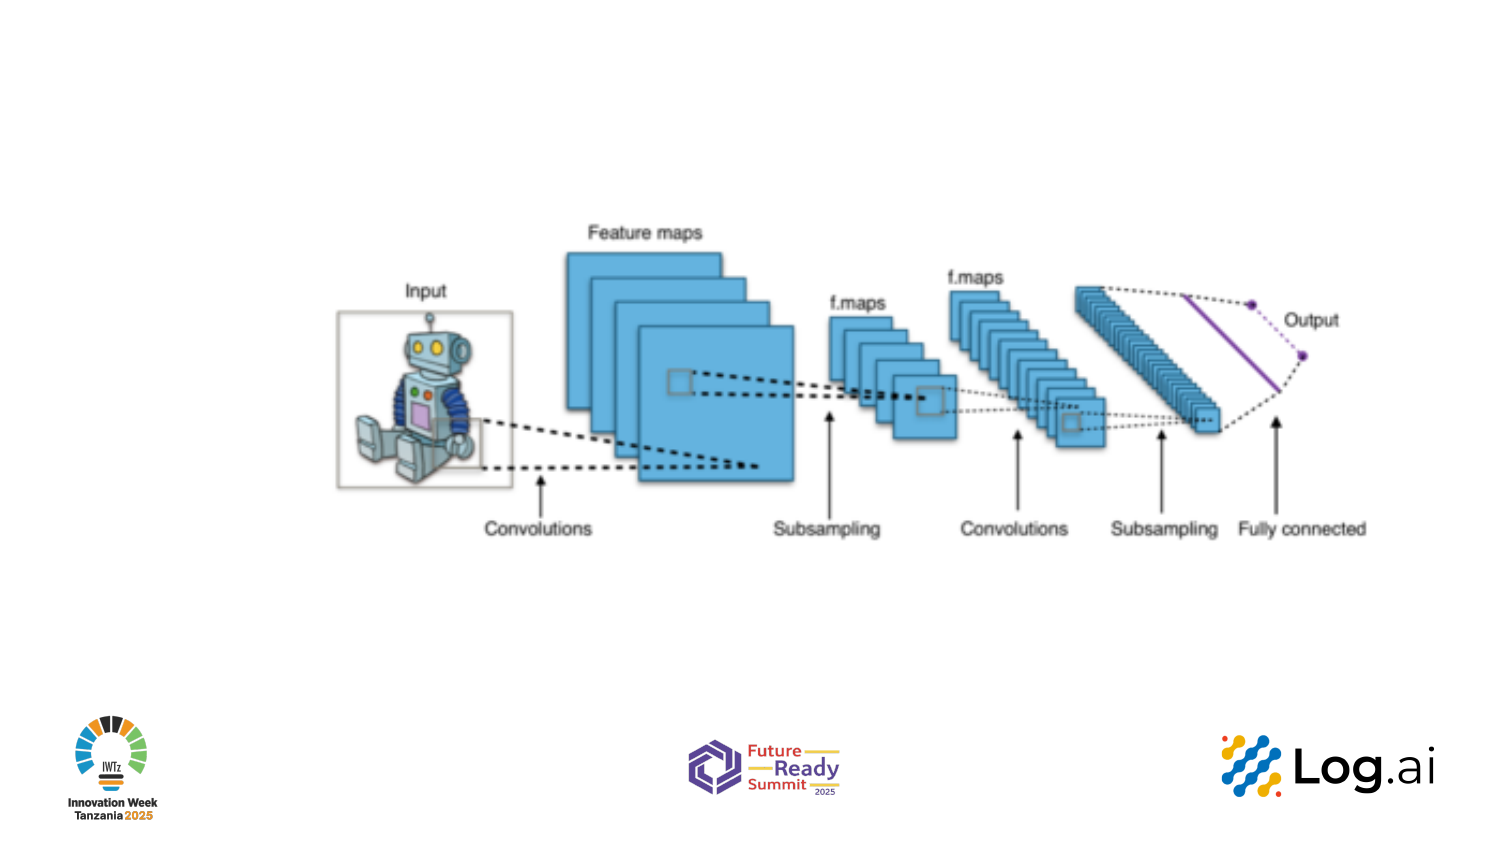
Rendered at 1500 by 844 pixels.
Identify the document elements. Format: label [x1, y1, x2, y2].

picture [44, 679, 182, 844]
picture [675, 653, 856, 844]
picture [316, 216, 1388, 547]
picture [1174, 727, 1482, 805]
